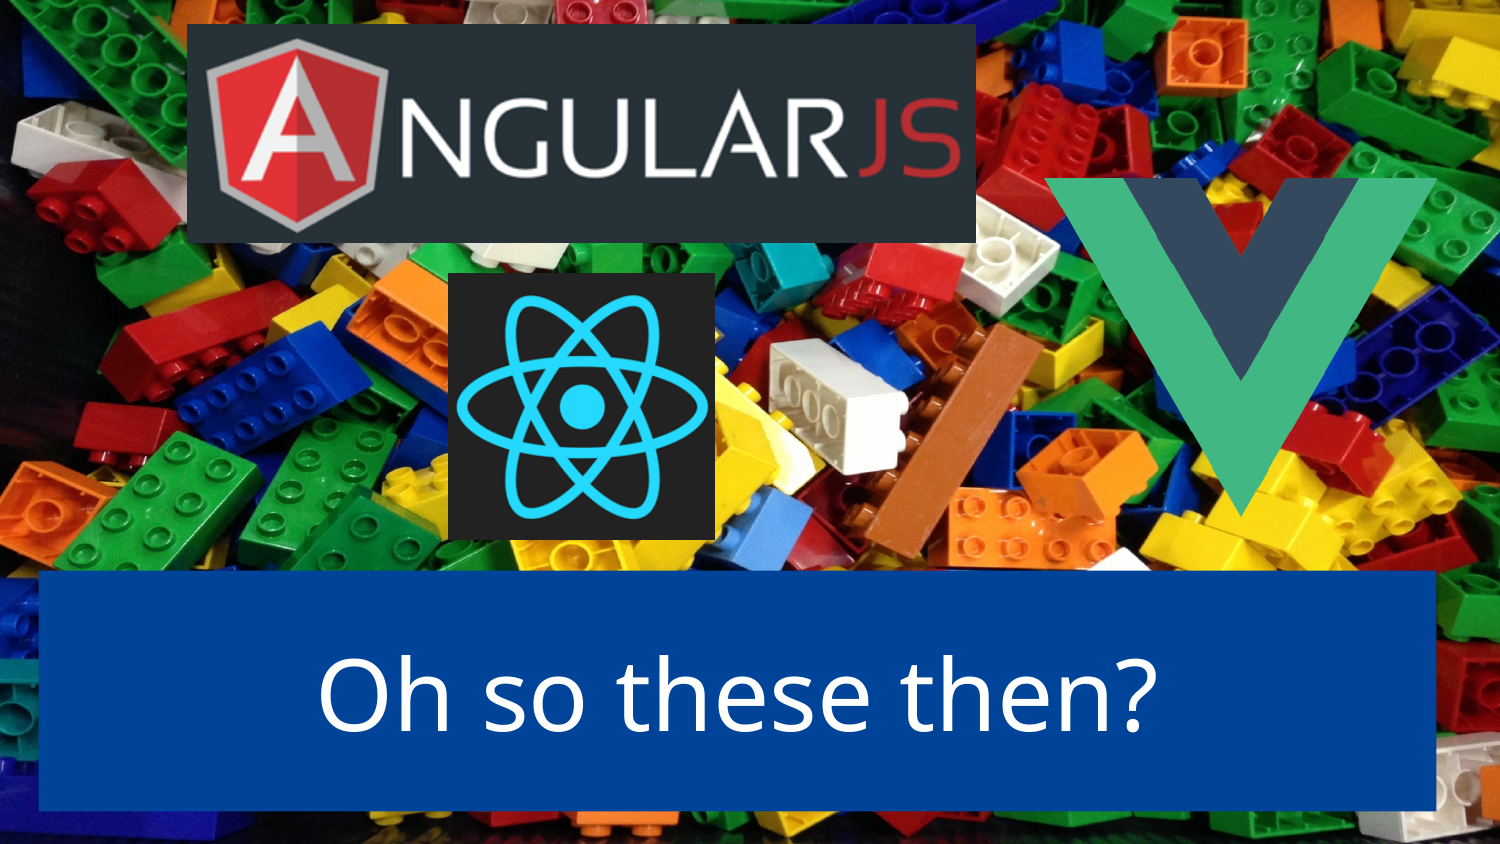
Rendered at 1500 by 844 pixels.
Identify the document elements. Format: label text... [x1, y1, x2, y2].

picture [0, 0, 1500, 844]
title Oh so these then? [38, 570, 1437, 812]
